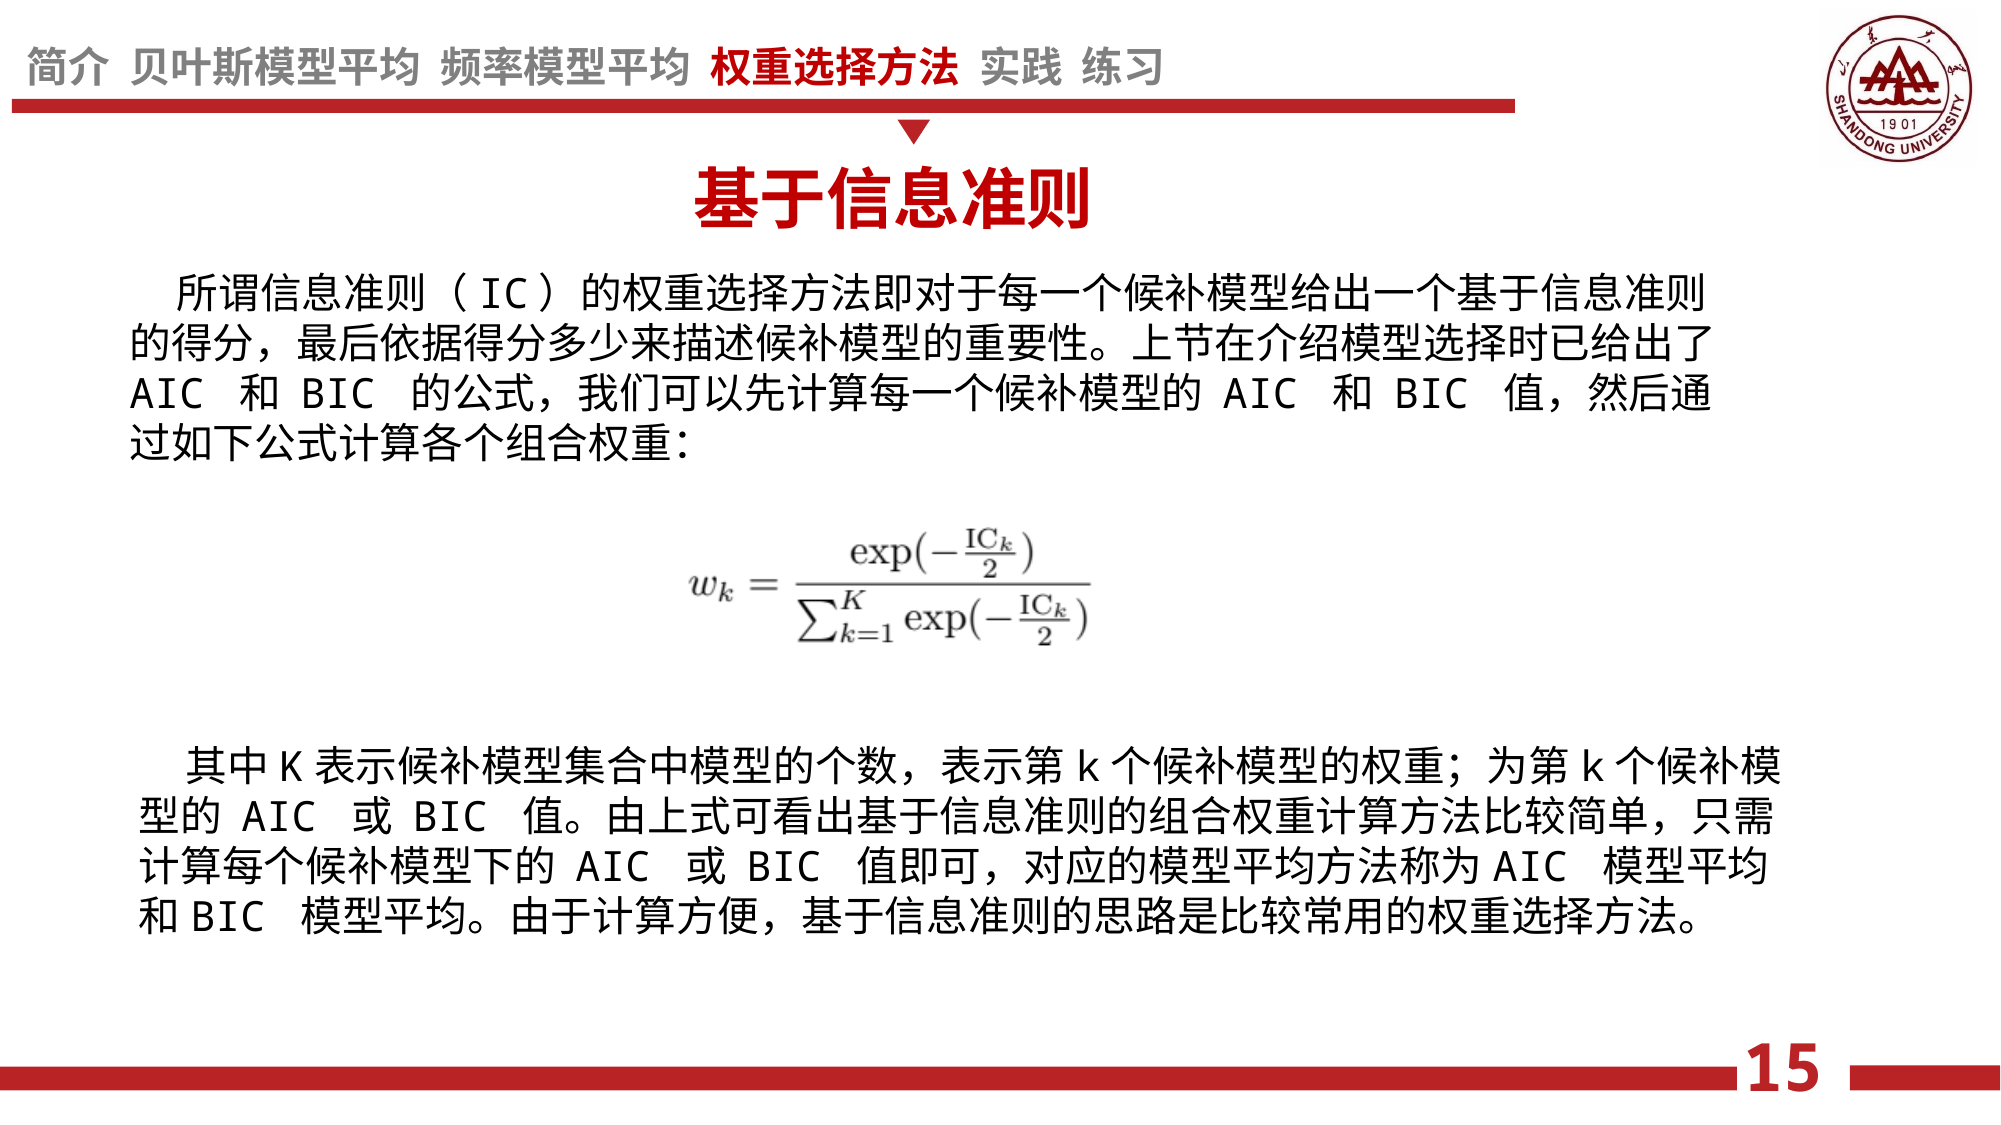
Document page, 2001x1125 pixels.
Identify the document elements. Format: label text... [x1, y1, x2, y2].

text_box 所谓信息准则（IC）的权重选择方法即对于每一个候补模型给出一个基于信息准则的得分，最后依据得分多少来描述候补模型的重要性。上节在介绍模型选择时已给出了 AIC 和 BIC 的公式，我们可以先计算每一个候补模型的 AIC 和 BIC 值，然后通过如下公式计算各个组合权重： [114, 259, 1745, 475]
text_box [639, 829, 2000, 890]
text_box 基于信息准则 [639, 149, 1148, 244]
picture [1820, 9, 1977, 167]
picture [680, 507, 1107, 674]
